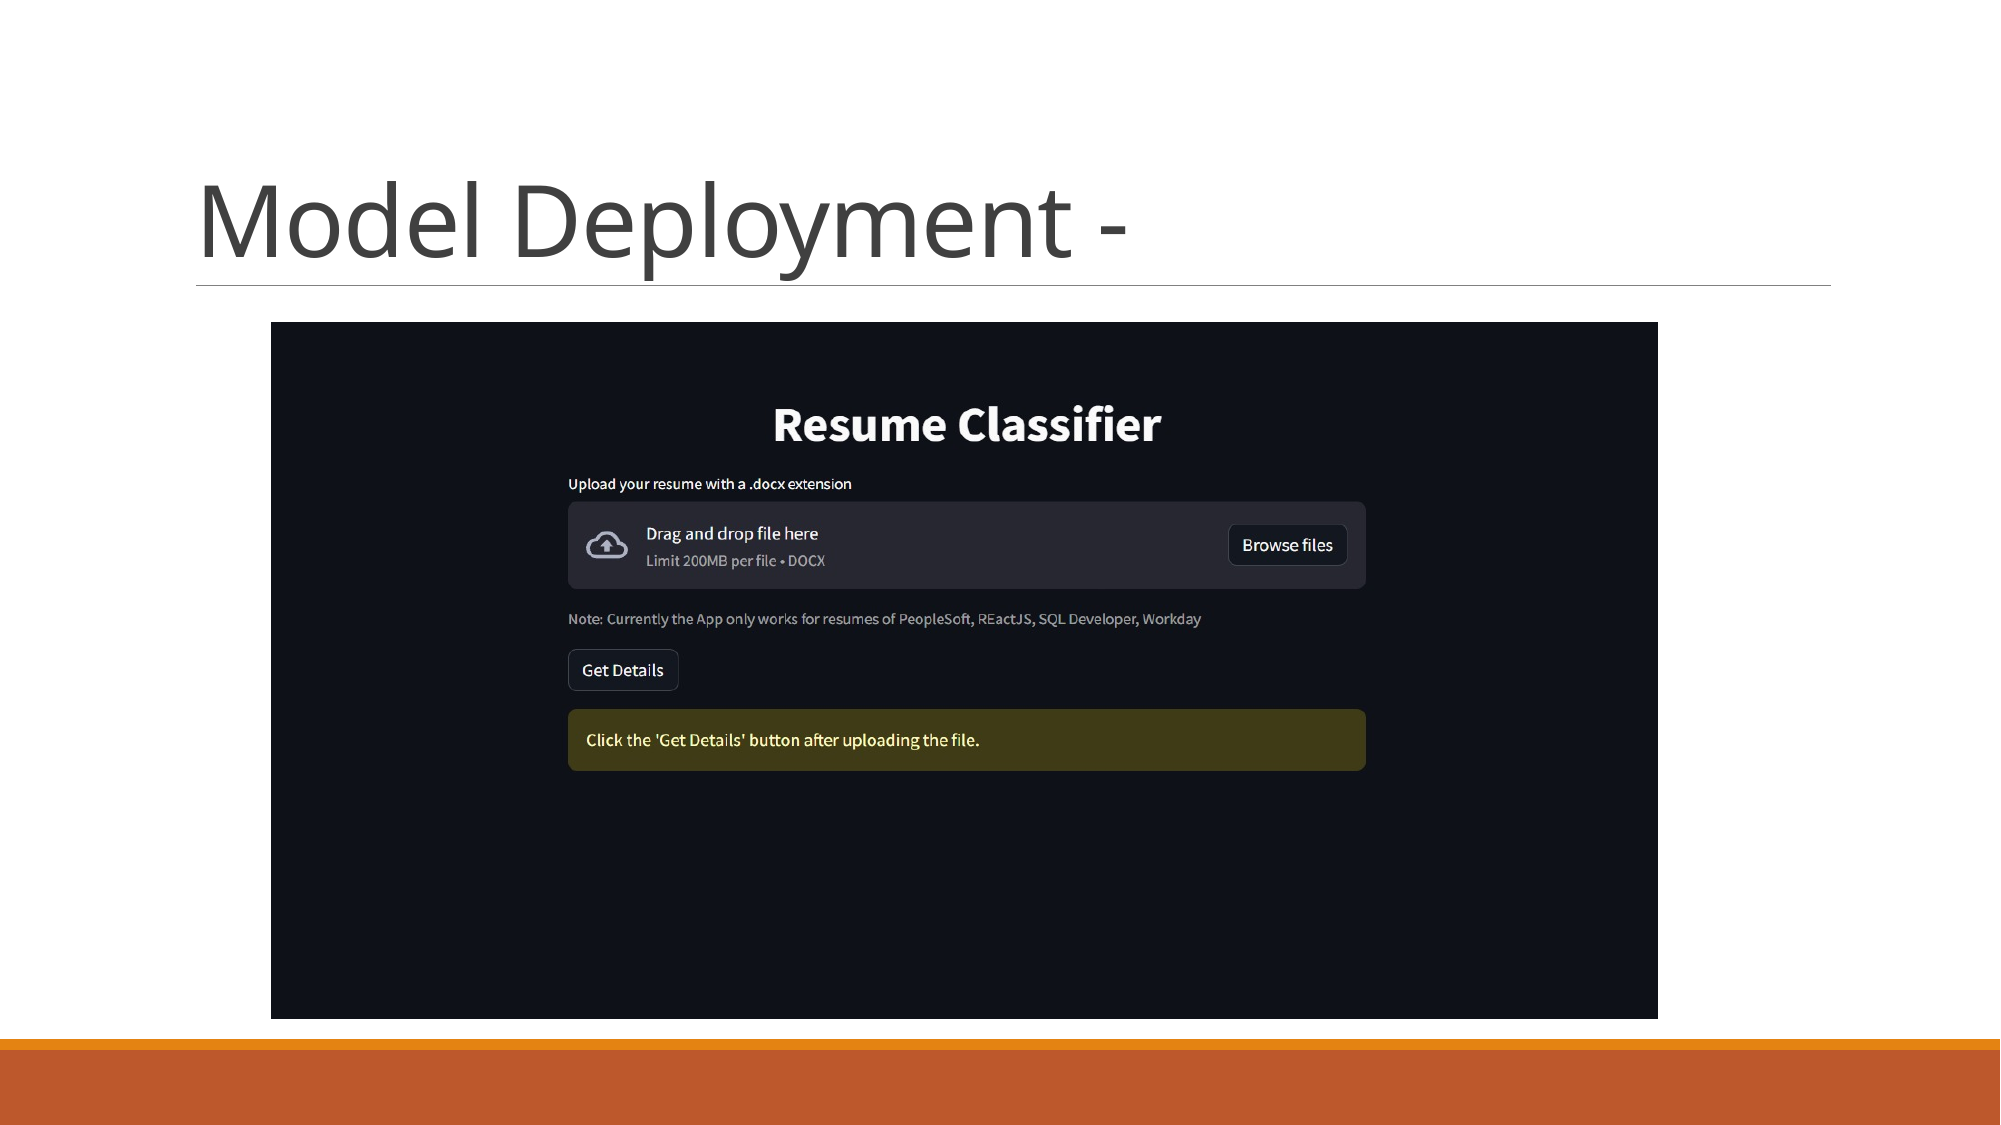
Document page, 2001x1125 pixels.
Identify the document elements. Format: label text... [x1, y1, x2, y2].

picture [271, 321, 1659, 1020]
title Model Deployment - [180, 47, 1830, 285]
